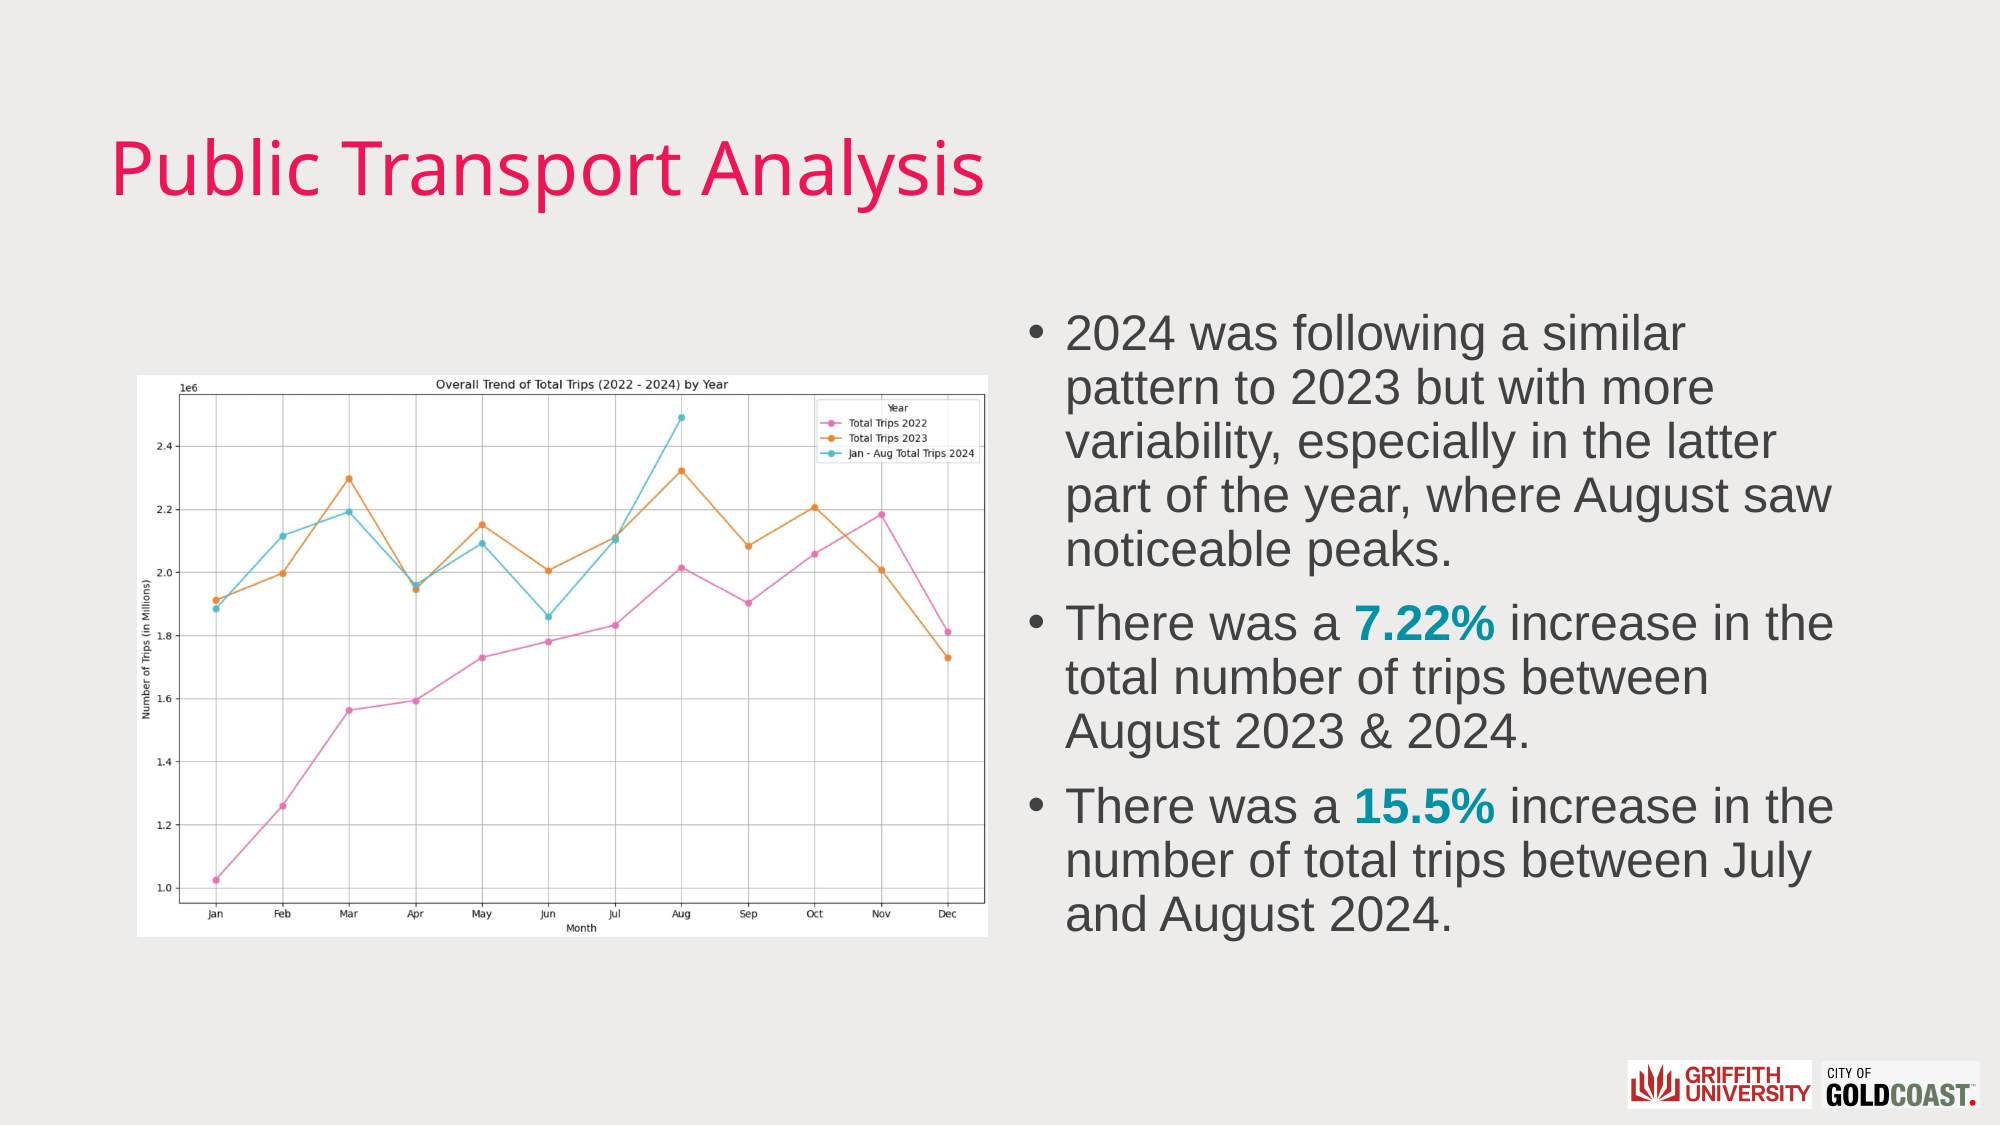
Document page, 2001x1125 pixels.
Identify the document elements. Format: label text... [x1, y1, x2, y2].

picture [1627, 1060, 1813, 1109]
title Public Transport Analysis [94, 62, 1820, 280]
list 2024 was following a similar pattern to 2023 but with more variability, especially in the latter part of the year, where August saw noticeable peaks. There was a 7.22% increase in the total number of trips between August 2023 & 2024. There was a 15.5% increase in the number of total trips between July and August 2024. [1012, 299, 1863, 1014]
picture [1821, 1060, 1981, 1109]
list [136, 375, 988, 938]
